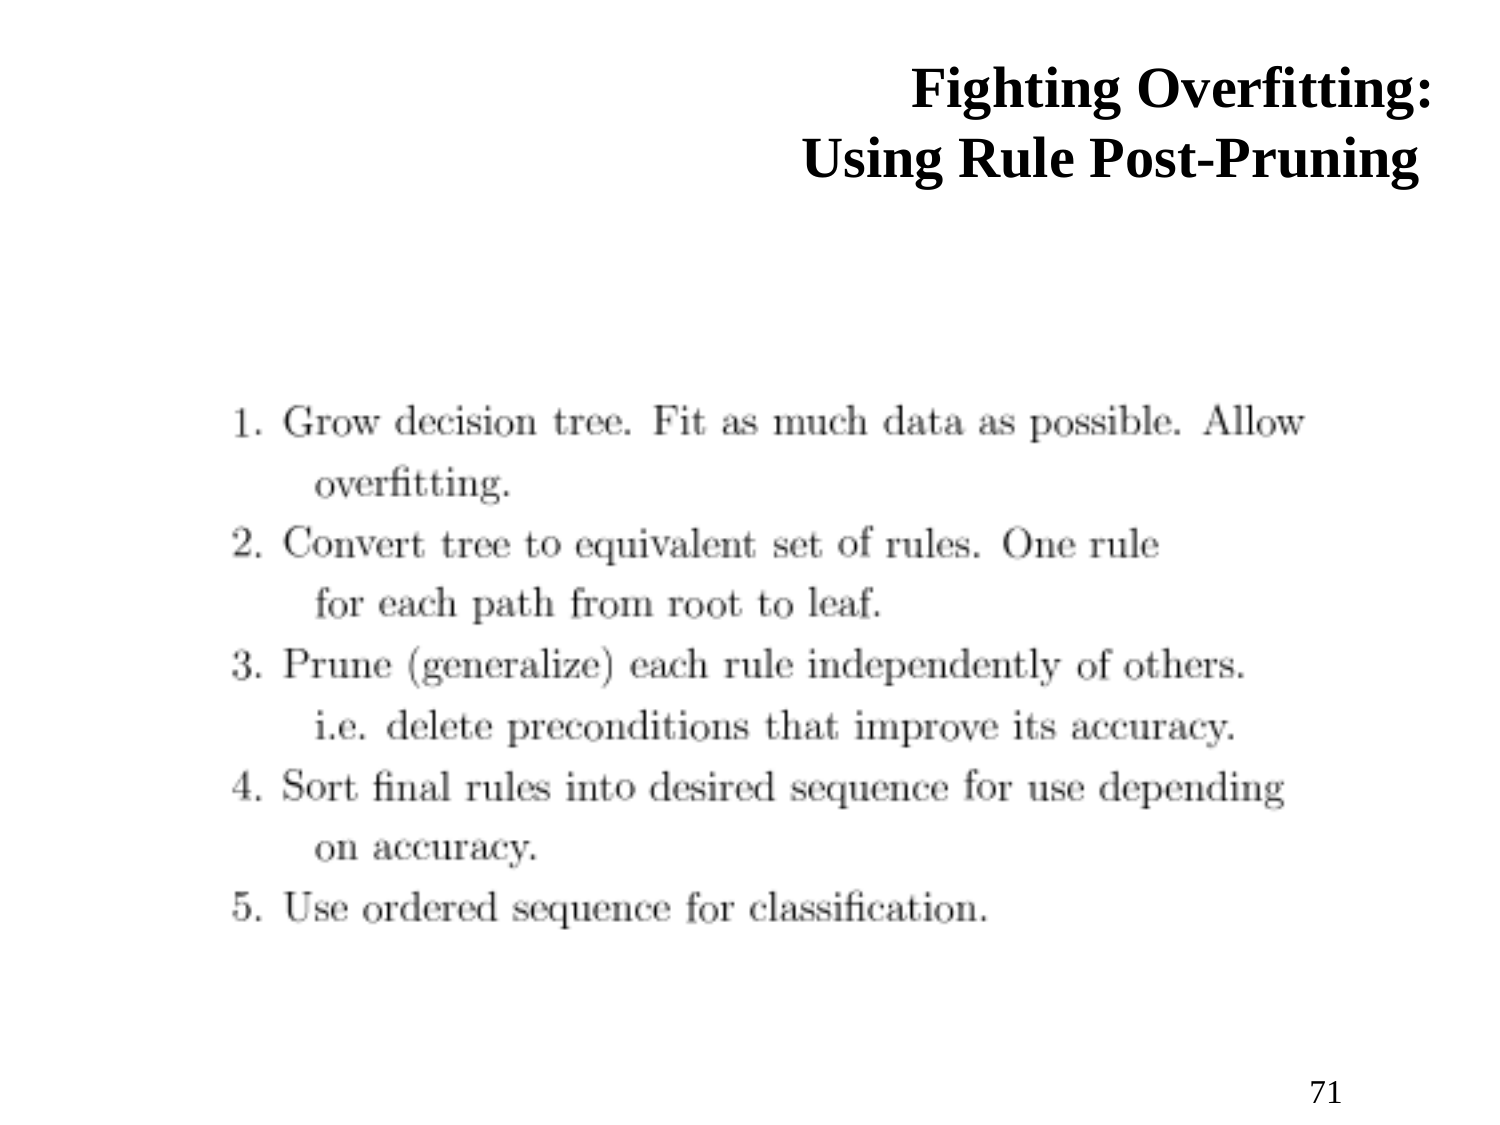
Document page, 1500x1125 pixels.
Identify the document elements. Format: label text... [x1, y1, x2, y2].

title Fighting Overfitting: Using Rule Post-Pruning [62, 24, 1450, 213]
picture [212, 374, 1338, 954]
